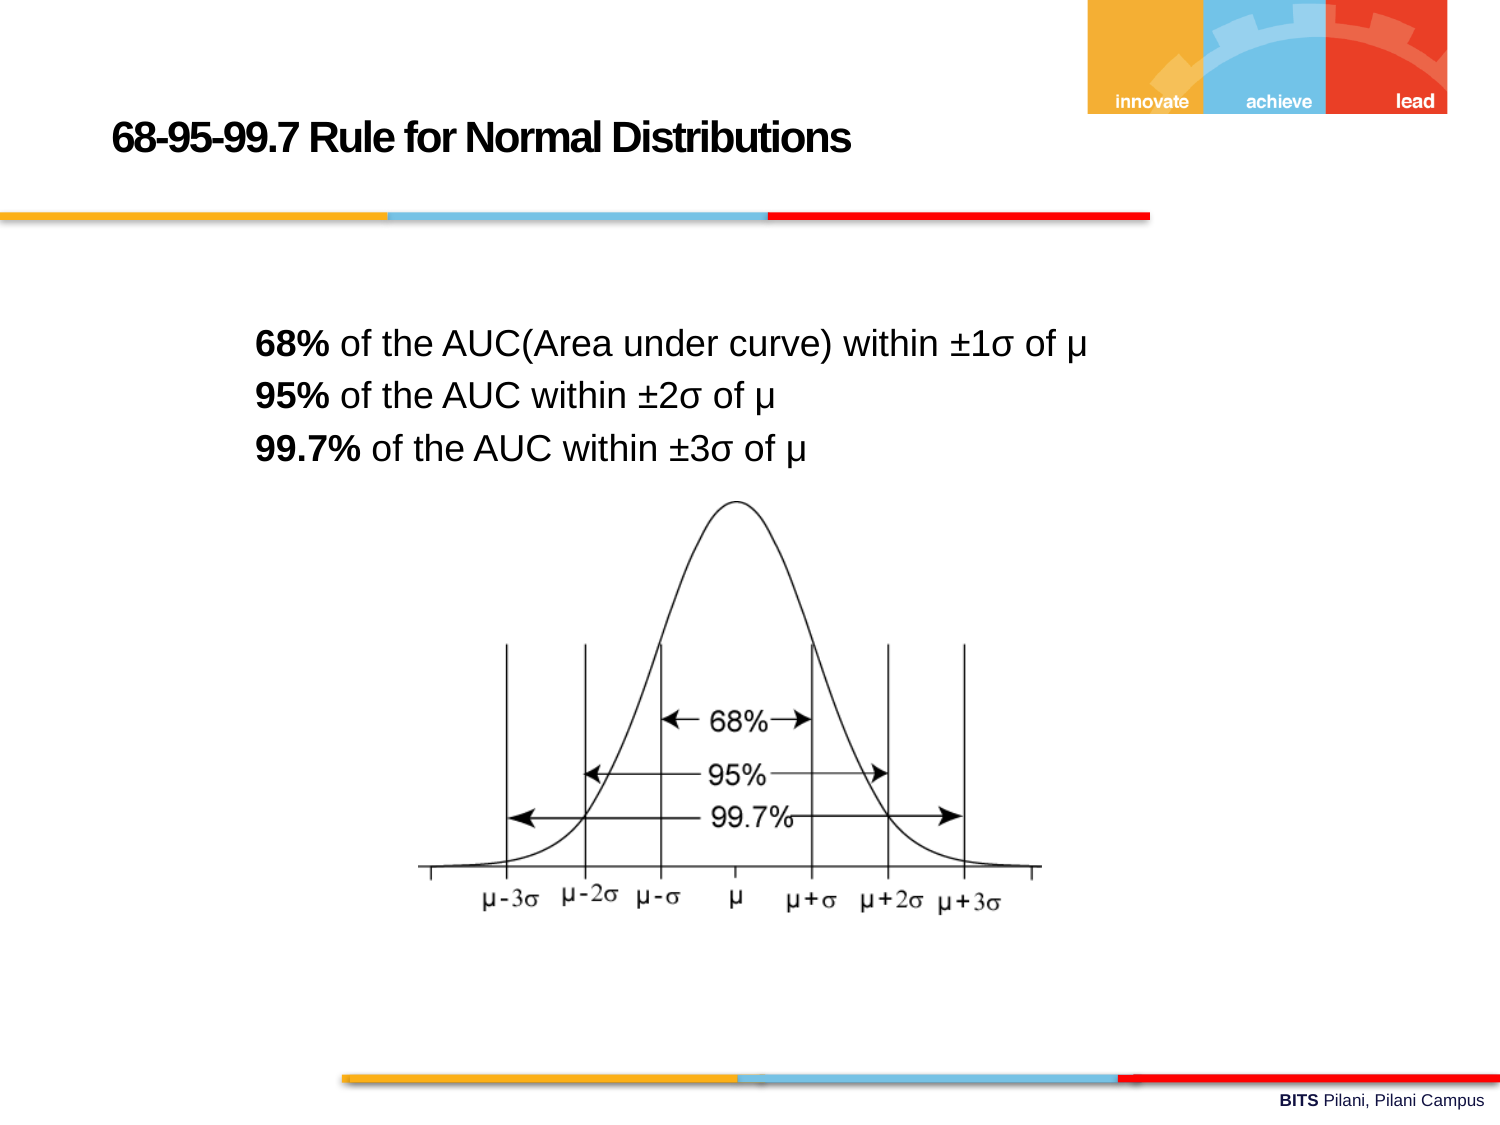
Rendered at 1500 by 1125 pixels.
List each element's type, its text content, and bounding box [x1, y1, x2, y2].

list 68-95-99.7 Rule for Normal Distributions [99, 62, 991, 203]
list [418, 501, 1042, 919]
picture [1087, 0, 1448, 114]
text_box 68% of the AUC(Area under curve) within ±1σ of μ 95% of the AUC within ±2σ of μ 99.7% of the AUC within ±3σ of μ [243, 312, 1257, 516]
